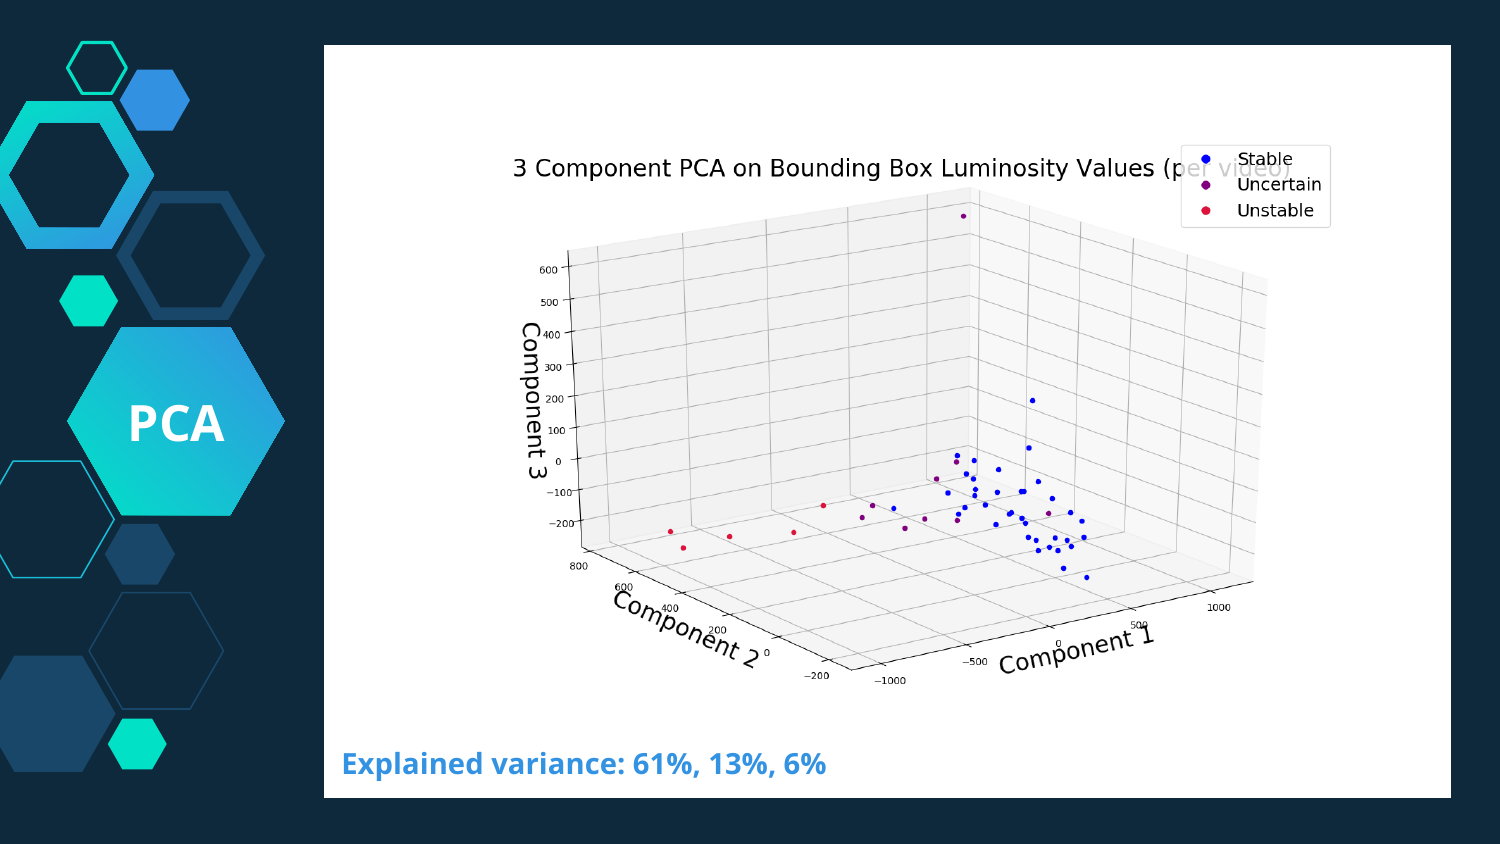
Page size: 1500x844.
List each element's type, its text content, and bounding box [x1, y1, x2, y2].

text_box PCA [79, 326, 274, 518]
picture [324, 45, 1451, 799]
text_box [59, 275, 119, 327]
